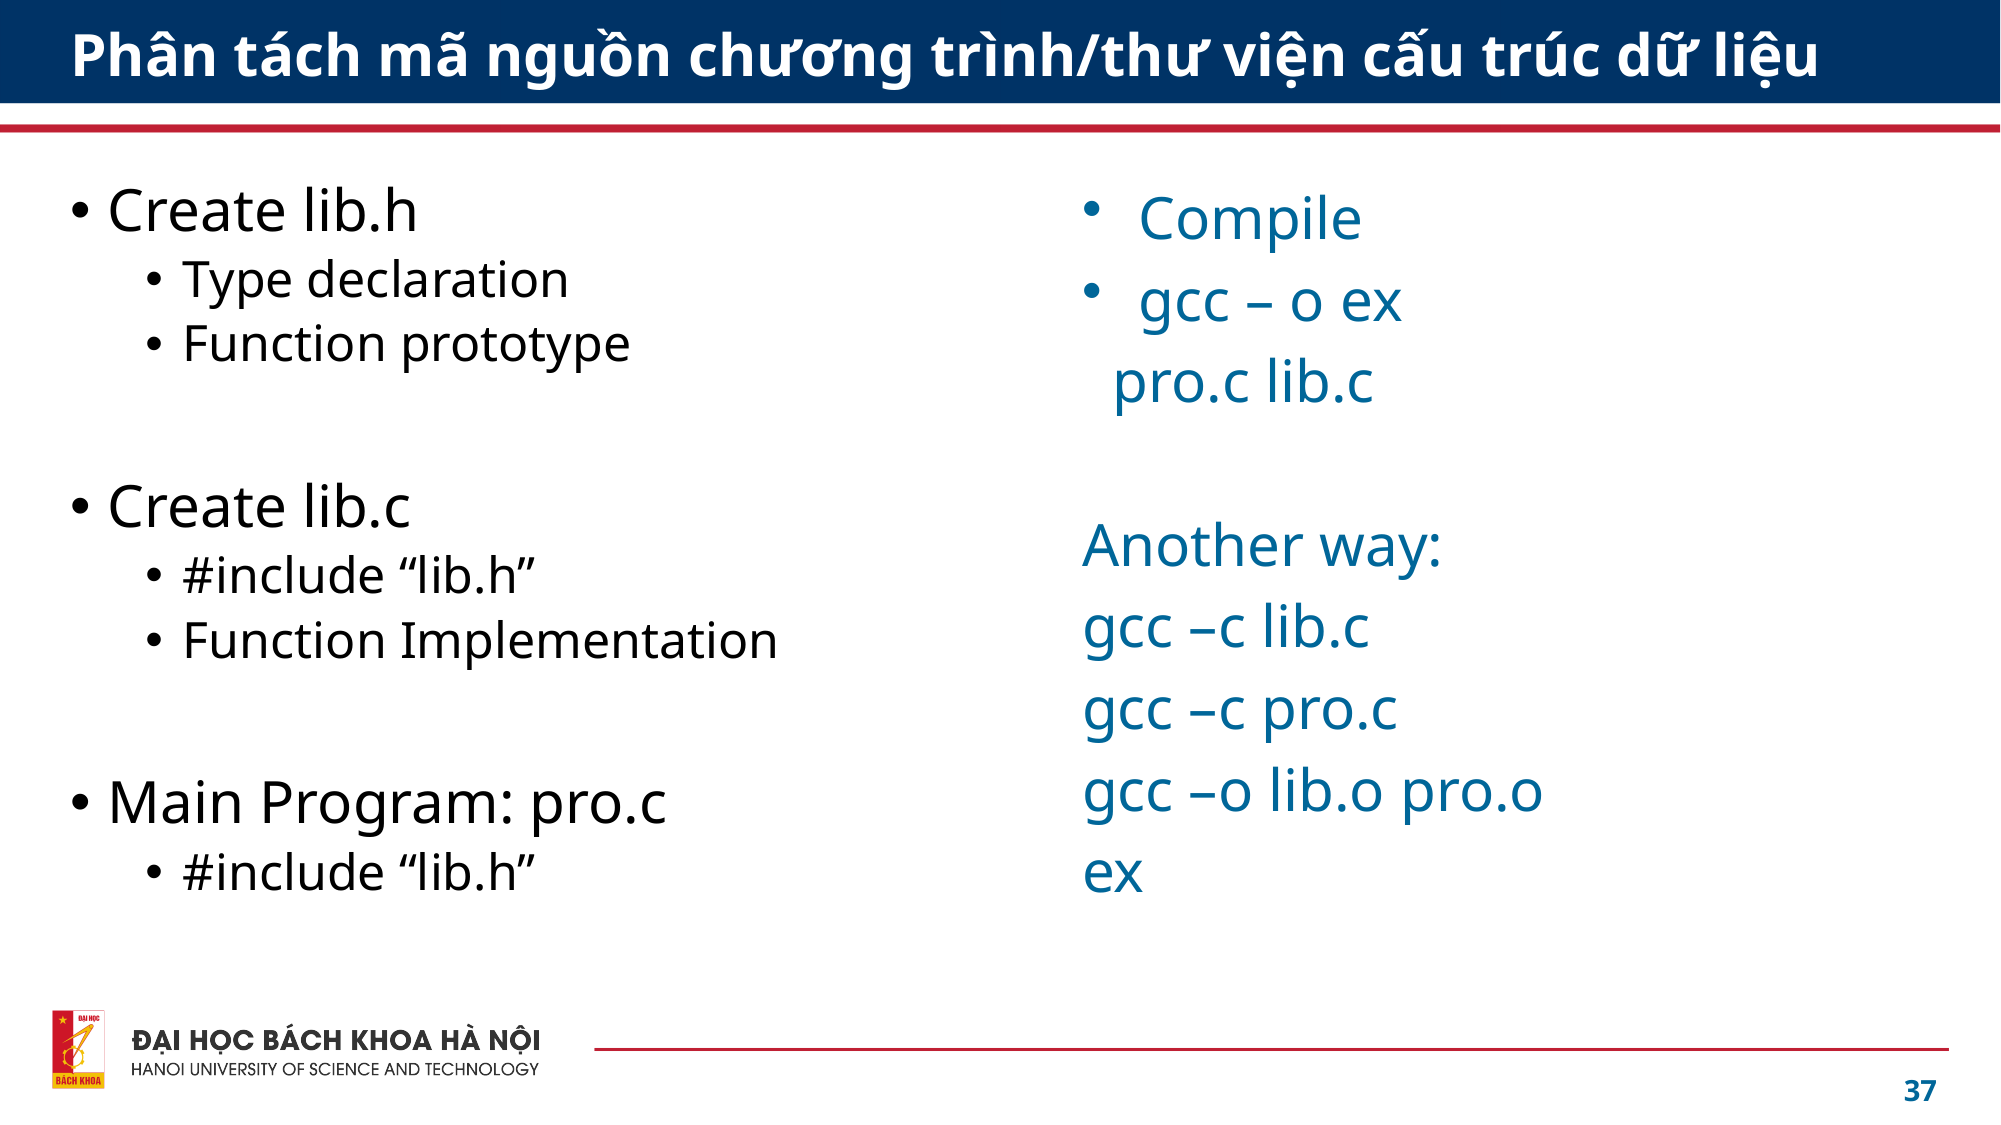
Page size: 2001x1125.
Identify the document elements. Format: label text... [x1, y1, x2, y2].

picture [0, 0, 2001, 1125]
list Create lib.h Type declaration Function prototype Create lib.c #include “lib.h” Function Implementation Main Program: pro.c #include “lib.h” [55, 173, 1945, 979]
title Phân tách mã nguồn chương trình/thư viện cấu trúc dữ liệu [55, 18, 1945, 90]
slide_number 37 [1502, 1065, 1953, 1125]
text_box Compile gcc – o ex pro.c lib.c Another way: gcc –c lib.c gcc –c pro.c gcc –o lib.o pro.o ex [1067, 173, 1980, 905]
